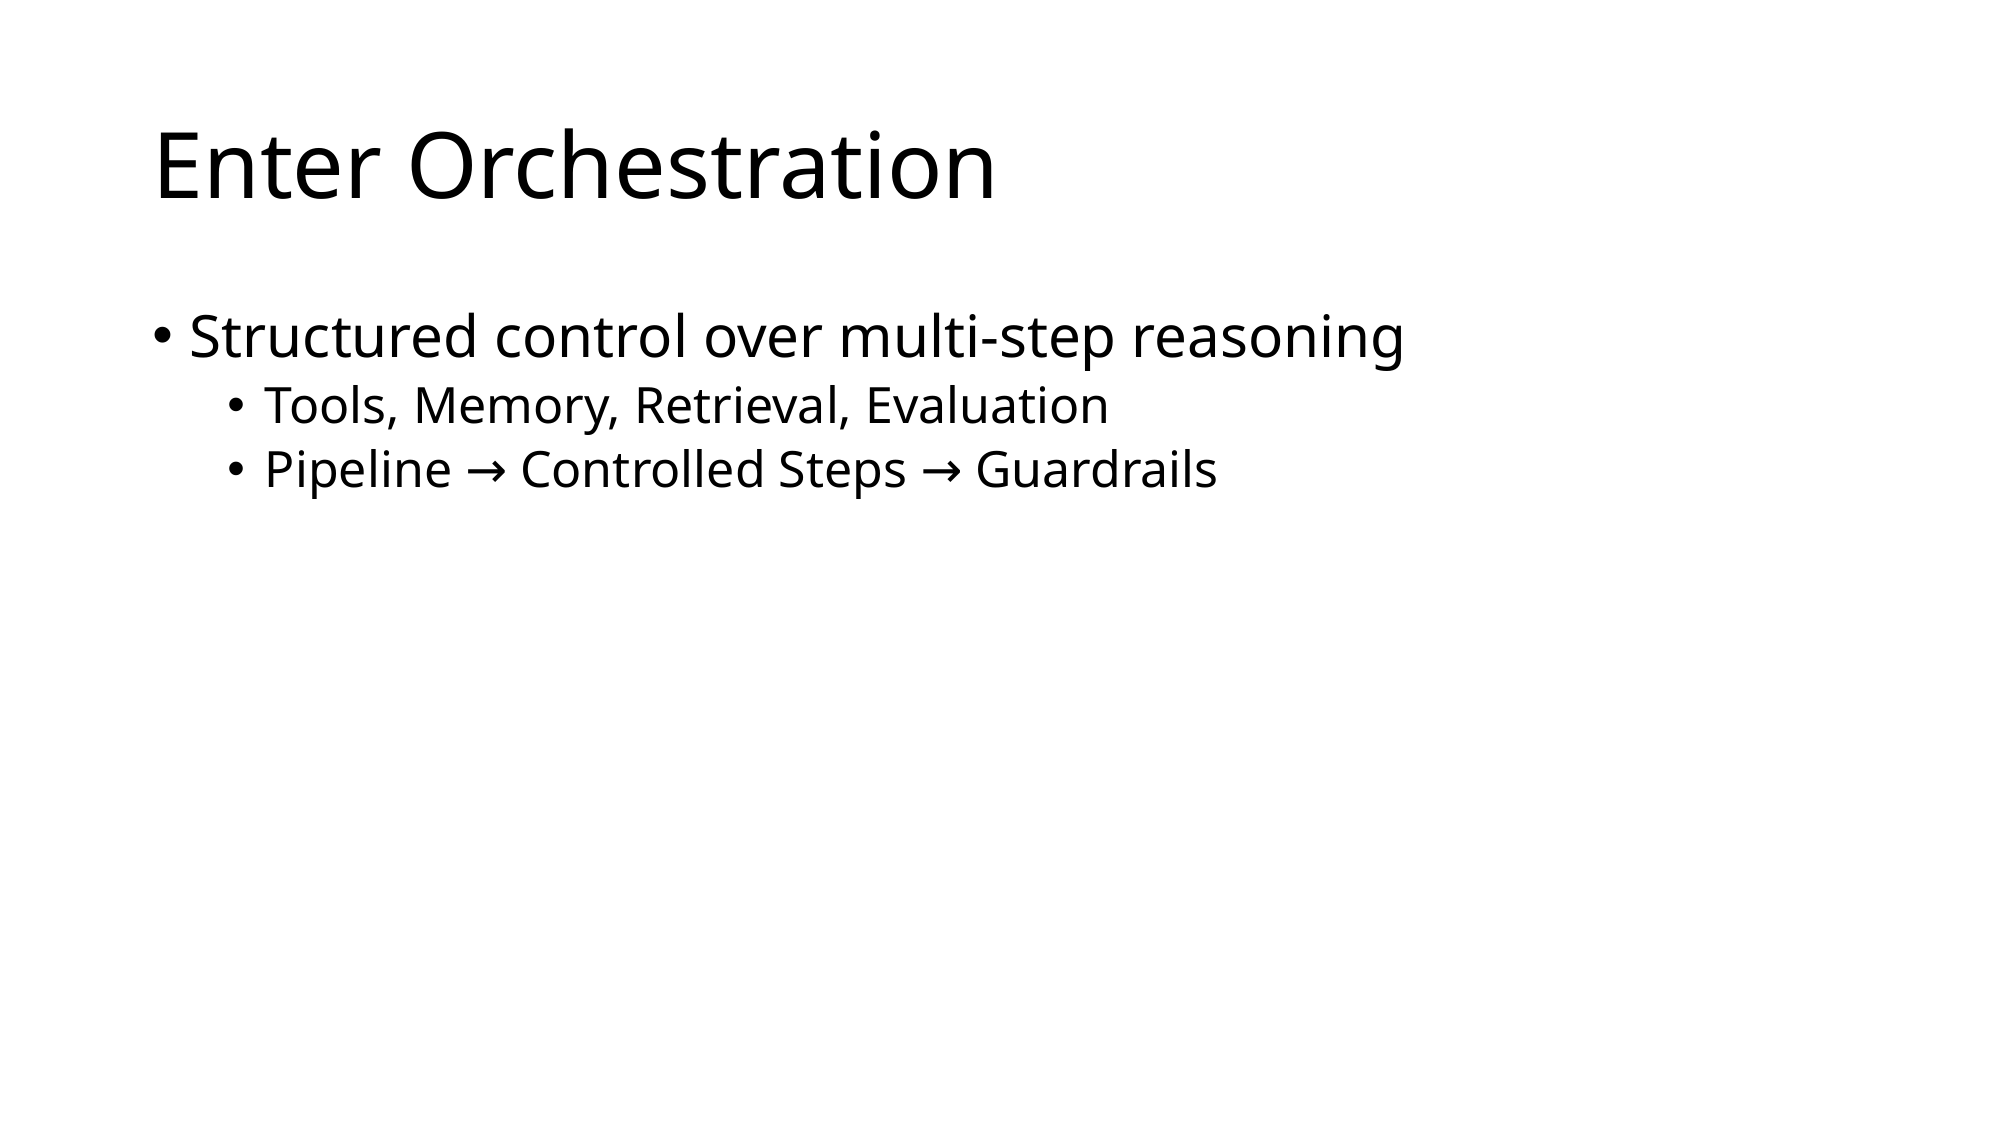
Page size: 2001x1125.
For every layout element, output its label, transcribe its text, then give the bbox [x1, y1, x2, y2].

list Structured control over multi-step reasoning Tools, Memory, Retrieval, Evaluation Pipeline → Controlled Steps → Guardrails [137, 299, 1863, 1014]
title Enter Orchestration [137, 59, 1863, 278]
